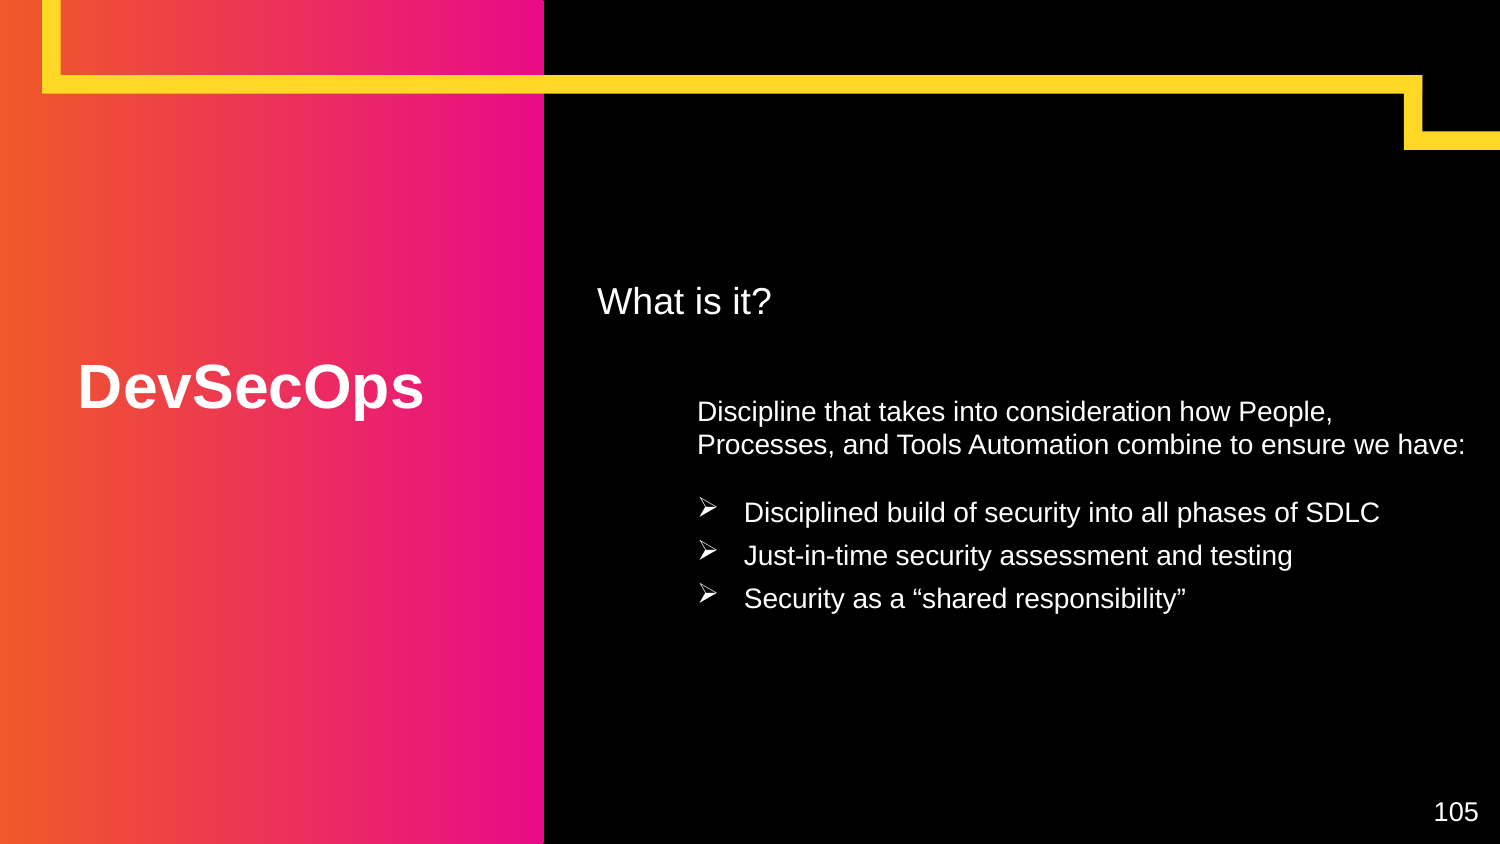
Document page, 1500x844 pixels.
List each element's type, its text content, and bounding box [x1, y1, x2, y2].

title DevSecOps [42, 343, 433, 430]
text_box What is it? [585, 263, 1422, 336]
text_box Discipline that takes into consideration how People, Processes, and Tools Automation combine to ensure we have: Disciplined build of security into all phases of SDLC Just-in-time security assessment and testing Security as a “shared responsibility” [668, 385, 1486, 622]
slide_number 105 [1403, 779, 1494, 844]
